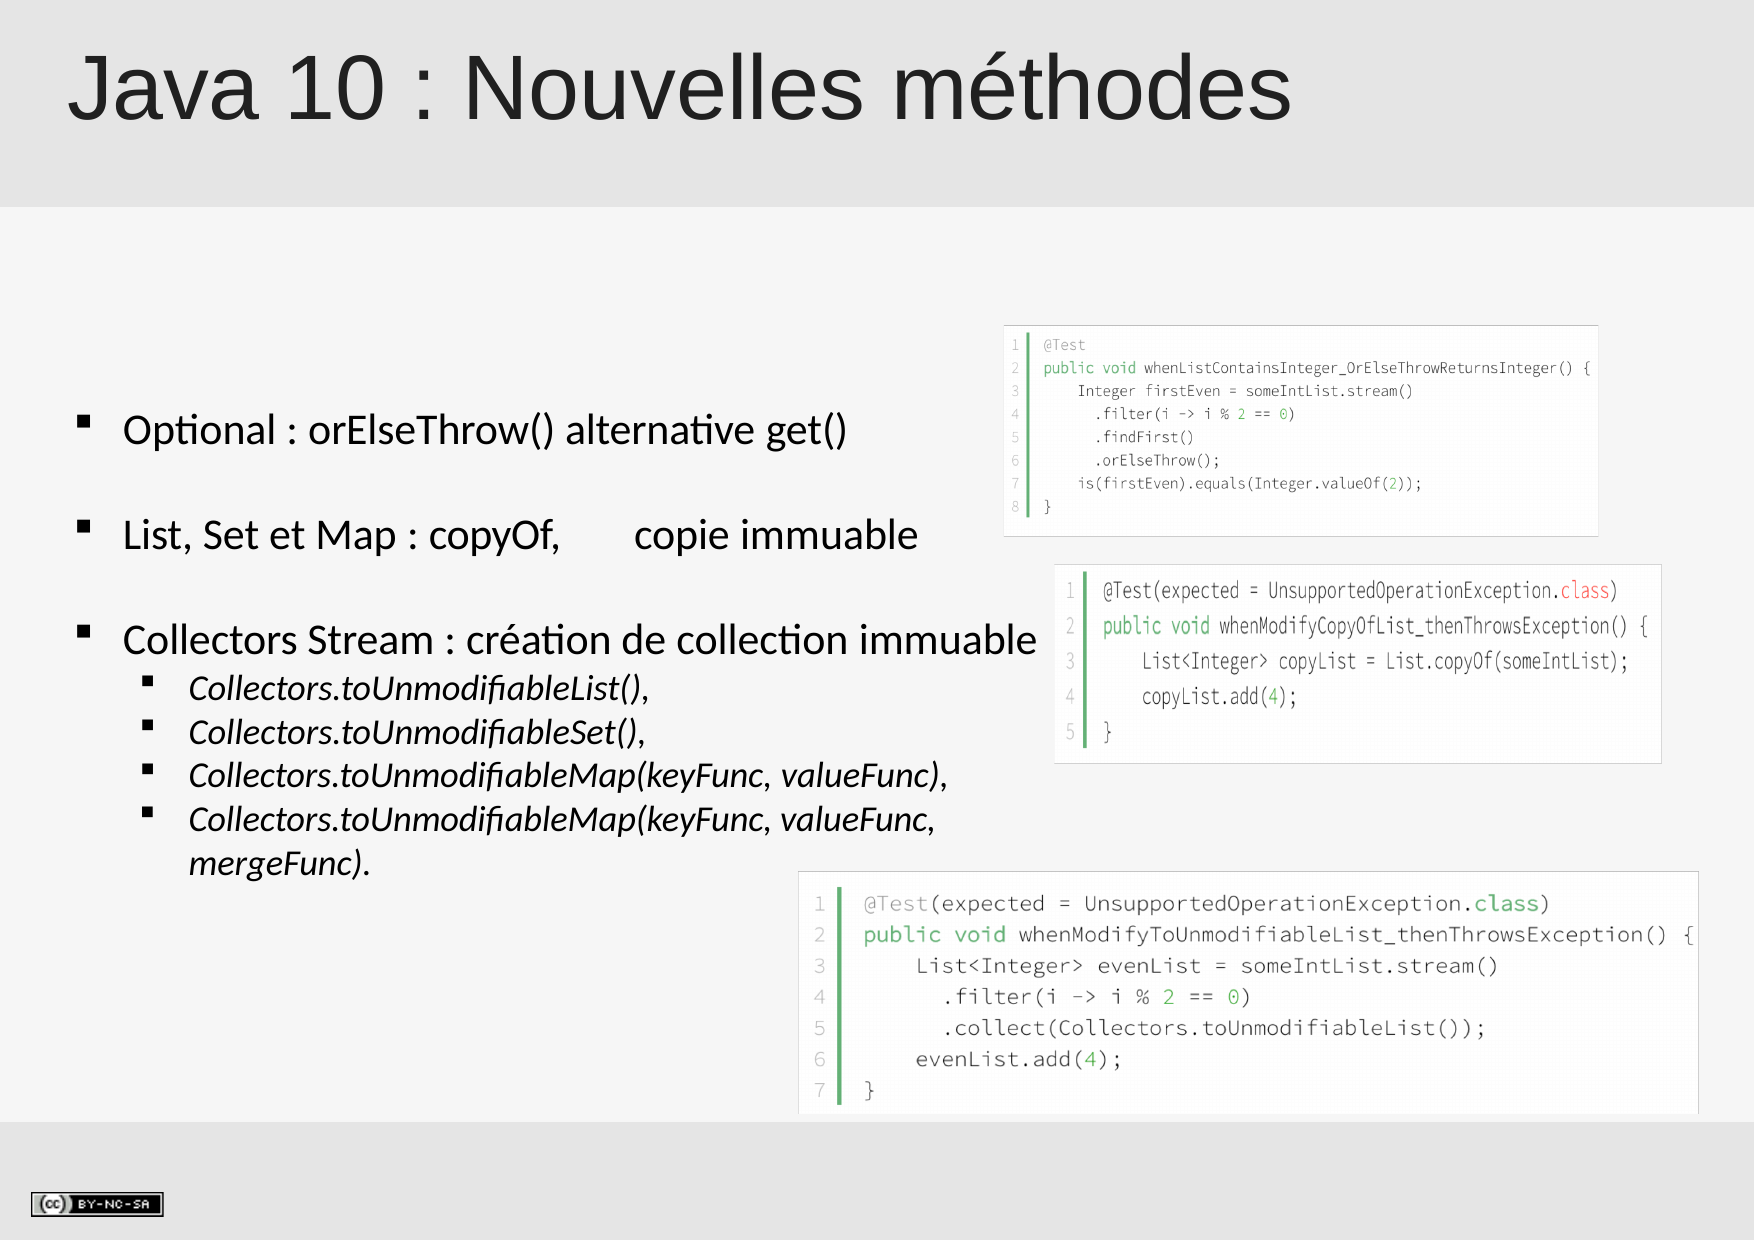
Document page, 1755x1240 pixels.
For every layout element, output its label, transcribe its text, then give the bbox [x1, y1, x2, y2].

picture [31, 1192, 164, 1217]
text_box Optional : orElseThrow() alternative get() List, Set et Map : copyOf, copie immuable Collectors Stream : création de collection immuable Collectors.toUnmodifiableList(), Collectors.toUnmodifiableSet(), Collectors.toUnmodifiableMap(keyFunc, valueFunc), Collectors.toUnmodifiableMap(keyFunc, valueFunc, mergeFunc). [71, 398, 1042, 883]
text_box [798, 871, 1699, 1114]
title Java 10 : Nouvelles méthodes [65, 26, 1599, 235]
text_box [1003, 325, 1599, 537]
text_box [1054, 564, 1662, 764]
